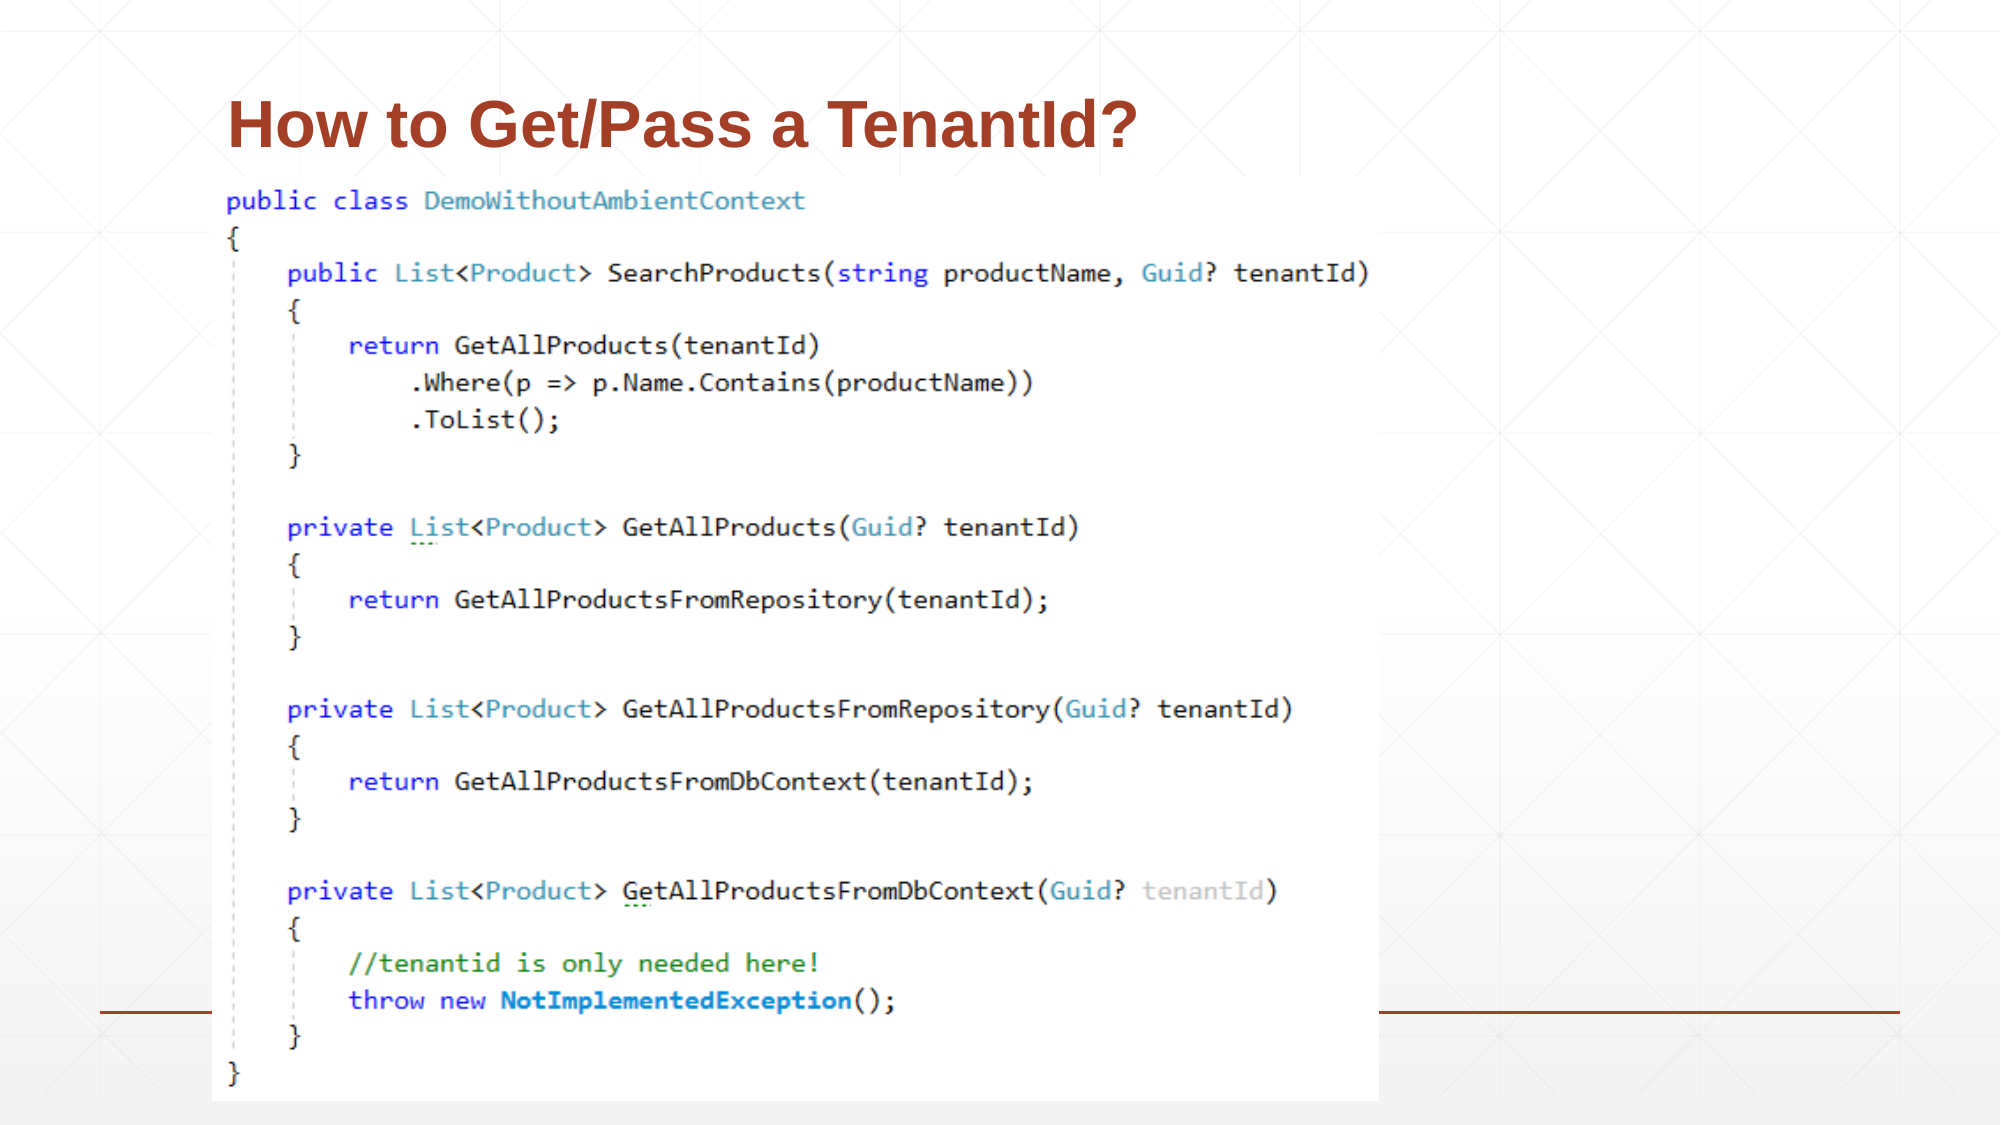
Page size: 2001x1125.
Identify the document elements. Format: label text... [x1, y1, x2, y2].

title How to Get/Pass a TenantId? [212, 82, 1788, 271]
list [212, 176, 1379, 1101]
